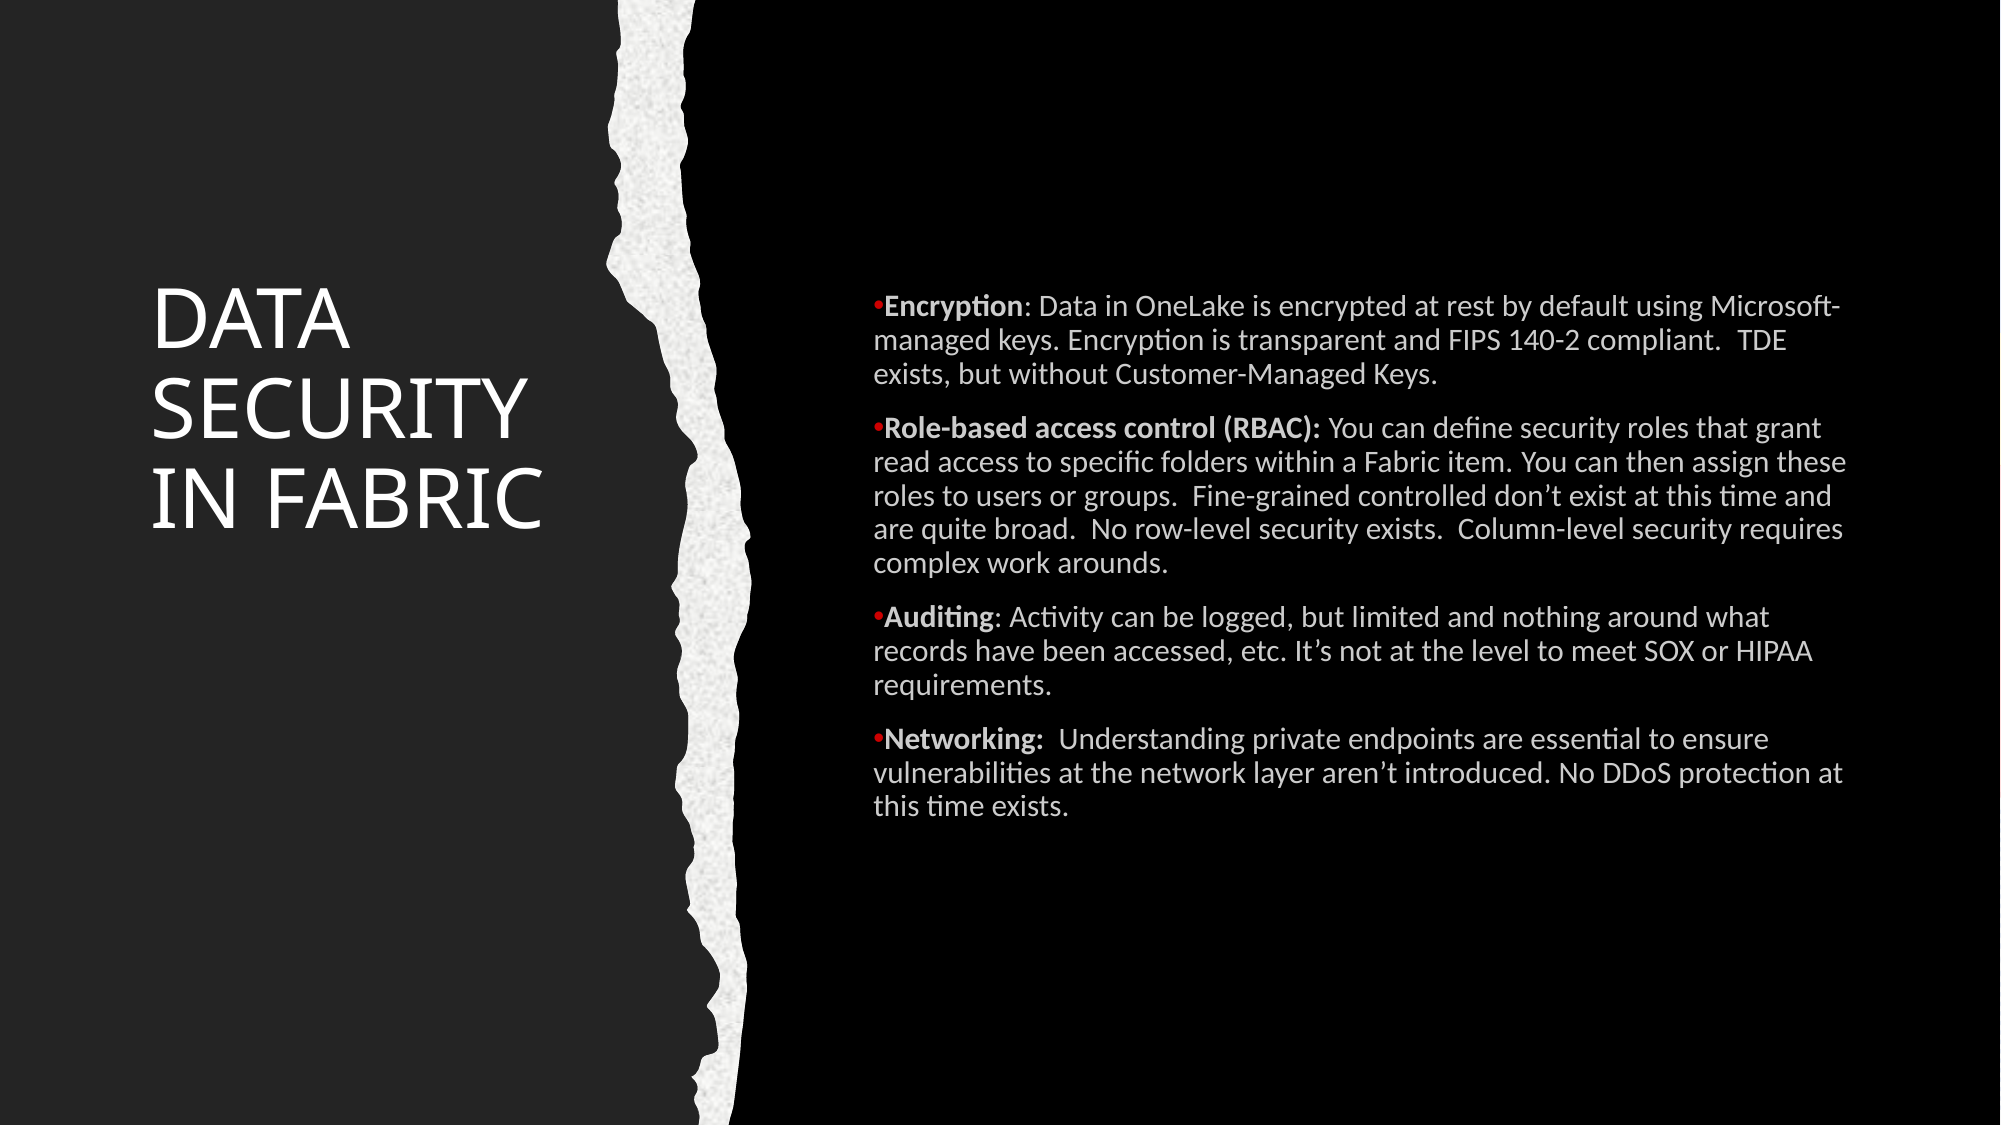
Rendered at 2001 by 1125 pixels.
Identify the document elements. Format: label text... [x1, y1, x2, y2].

text_box [752, 0, 2000, 1125]
list Encryption: Data in OneLake is encrypted at rest by default using Microsoft-managed keys. Encryption is transparent and FIPS 140-2 compliant. TDE exists, but without Customer-Managed Keys. Role-based access control (RBAC): You can define security roles that grant read access to specific folders within a Fabric item. You can then assign these roles to users or groups. Fine-grained controlled don’t exist at this time and are quite broad. No row-level security exists. Column-level security requires complex work arounds. Auditing: Activity can be logged, but limited and nothing around what records have been accessed, etc. It’s not at the level to meet SOX or HIPAA requirements. Networking: Understanding private endpoints are essential to ensure vulnerabilities at the network layer aren’t introduced. No DDoS protection at this time exists. [858, 282, 1866, 931]
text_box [0, 0, 752, 1125]
